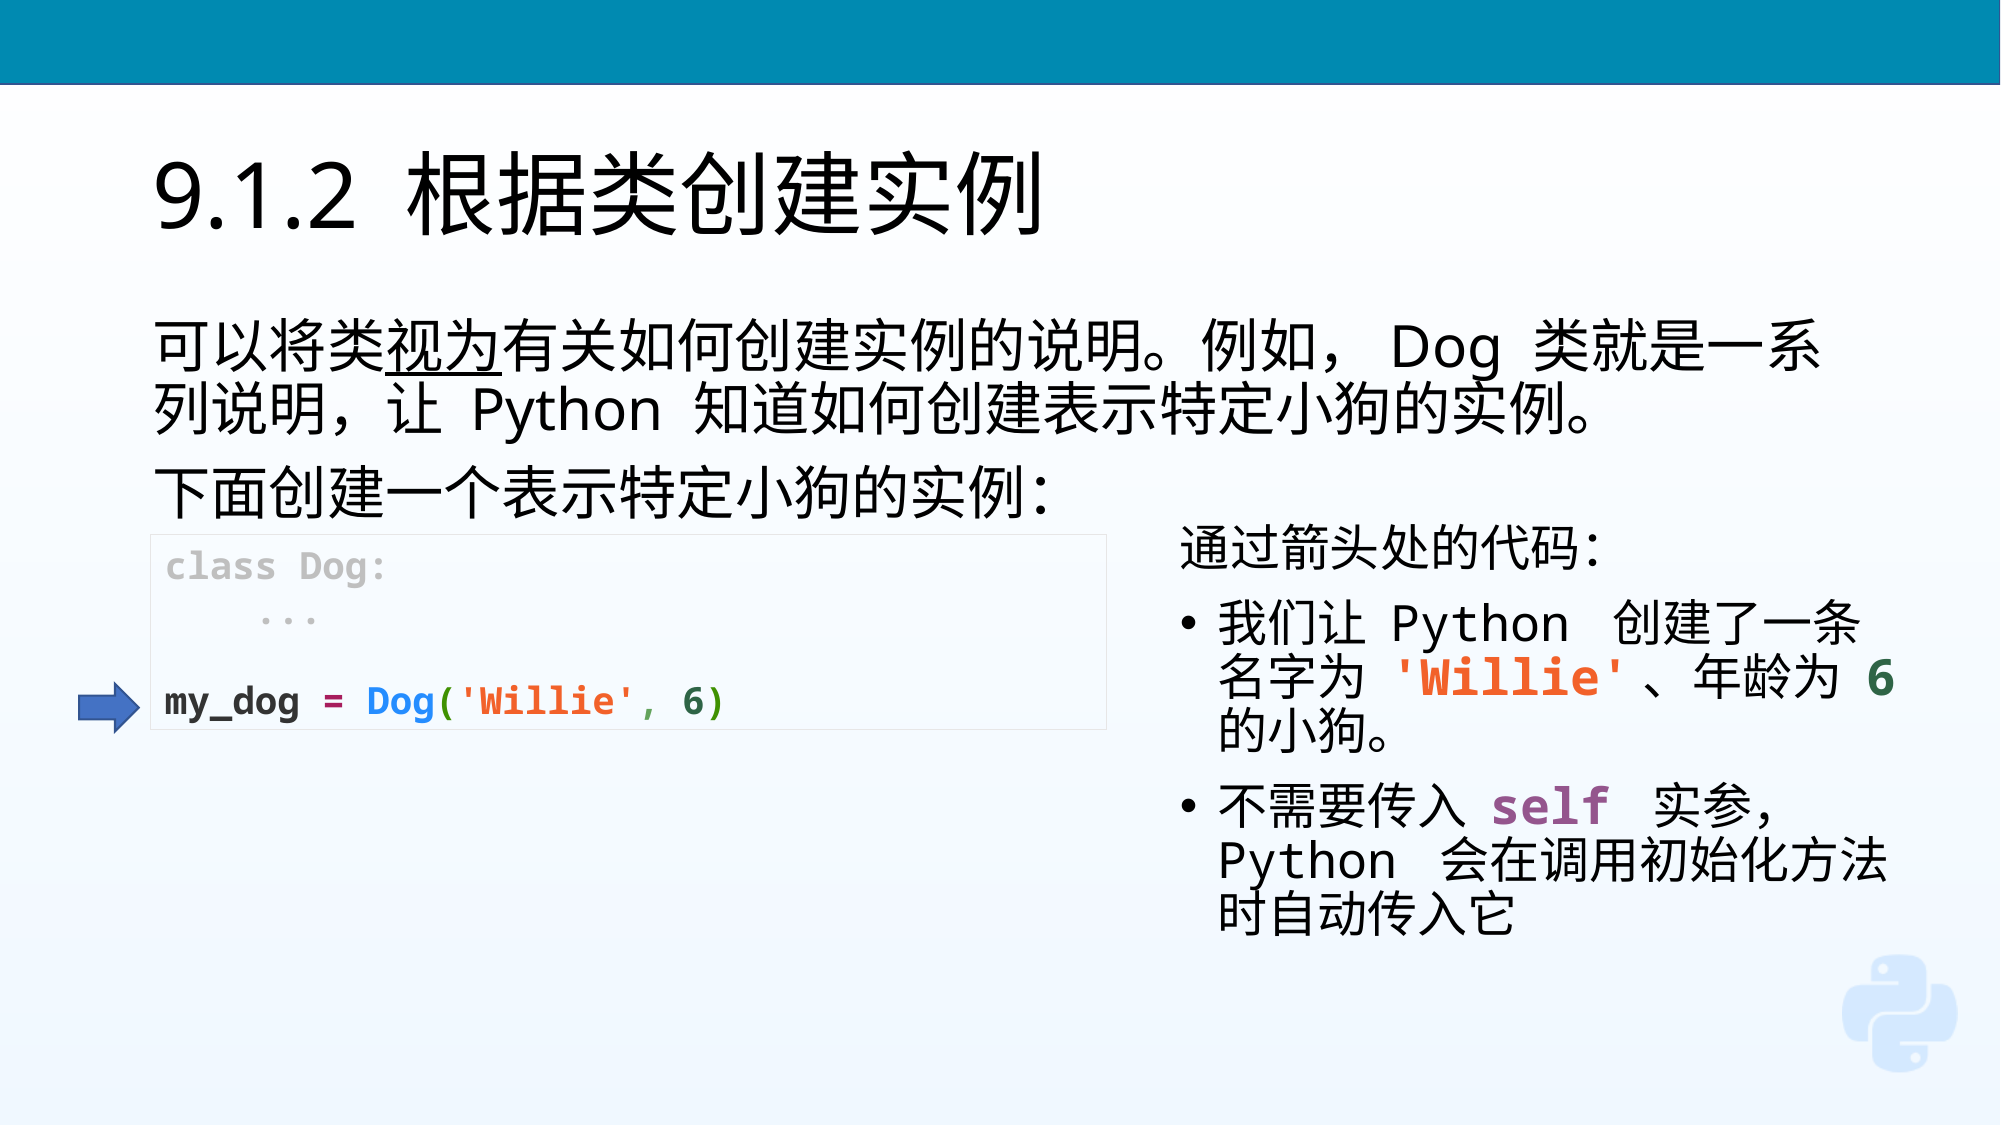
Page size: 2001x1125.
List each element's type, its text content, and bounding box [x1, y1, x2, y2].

list 可以将类视为有关如何创建实例的说明。例如，Dog 类就是一系列说明，让 Python 知道如何创建表示特定小狗的实例。 下面创建一个表示特定小狗的实例： [137, 310, 1863, 1024]
text_box class Dog: ... my_dog = Dog('Willie', 6) [150, 534, 1107, 730]
text_box 通过箭头处的代码： 我们让 Python 创建了一条名字为 'Willie'、年龄为 6 的小狗。 不需要传入 self 实参， Python 会在调用初始化方法时自动传入它 [1165, 516, 1921, 951]
text_box [78, 681, 141, 734]
picture [1842, 946, 1958, 1081]
title 9.1.2 根据类创建实例 [137, 115, 1863, 282]
